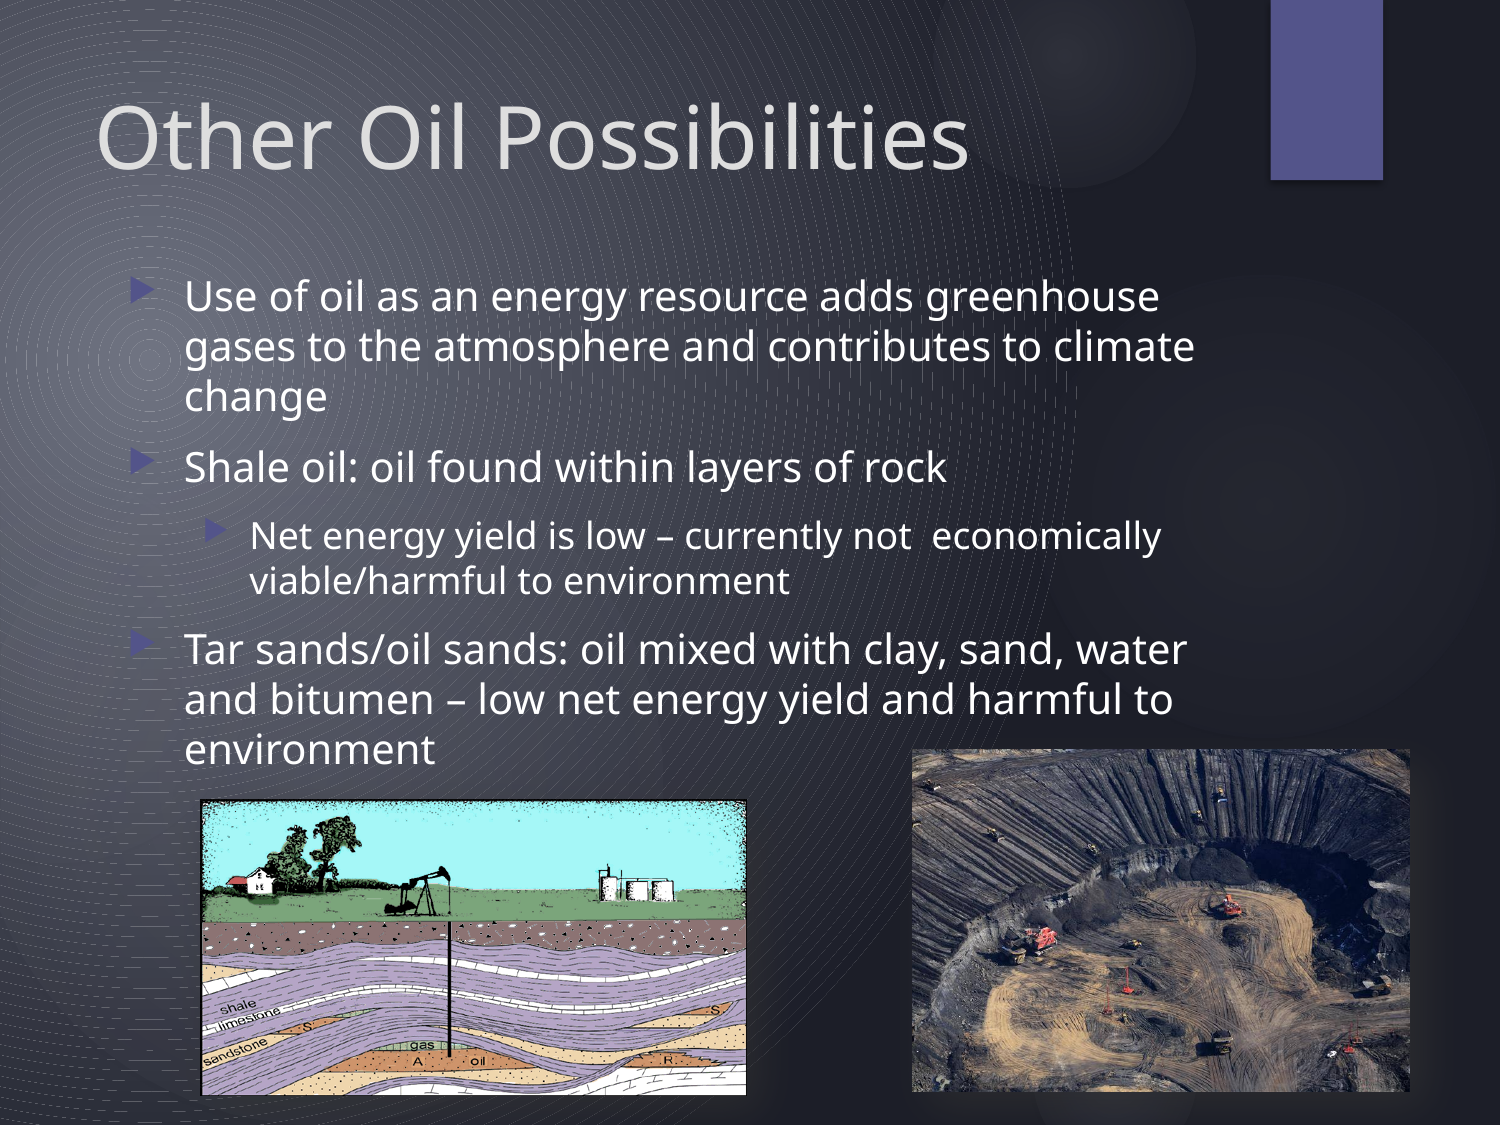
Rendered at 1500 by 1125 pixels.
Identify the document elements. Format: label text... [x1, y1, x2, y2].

list Use of oil as an energy resource adds greenhouse gases to the atmosphere and contributes to climate change Shale oil: oil found within layers of rock Net energy yield is low – currently not economically viable/harmful to environment Tar sands/oil sands: oil mixed with clay, sand, water and bitumen – low net energy yield and harmful to environment [112, 304, 1214, 813]
picture [199, 799, 747, 1097]
picture [912, 749, 1411, 1092]
title Other Oil Possibilities [79, 74, 1237, 304]
